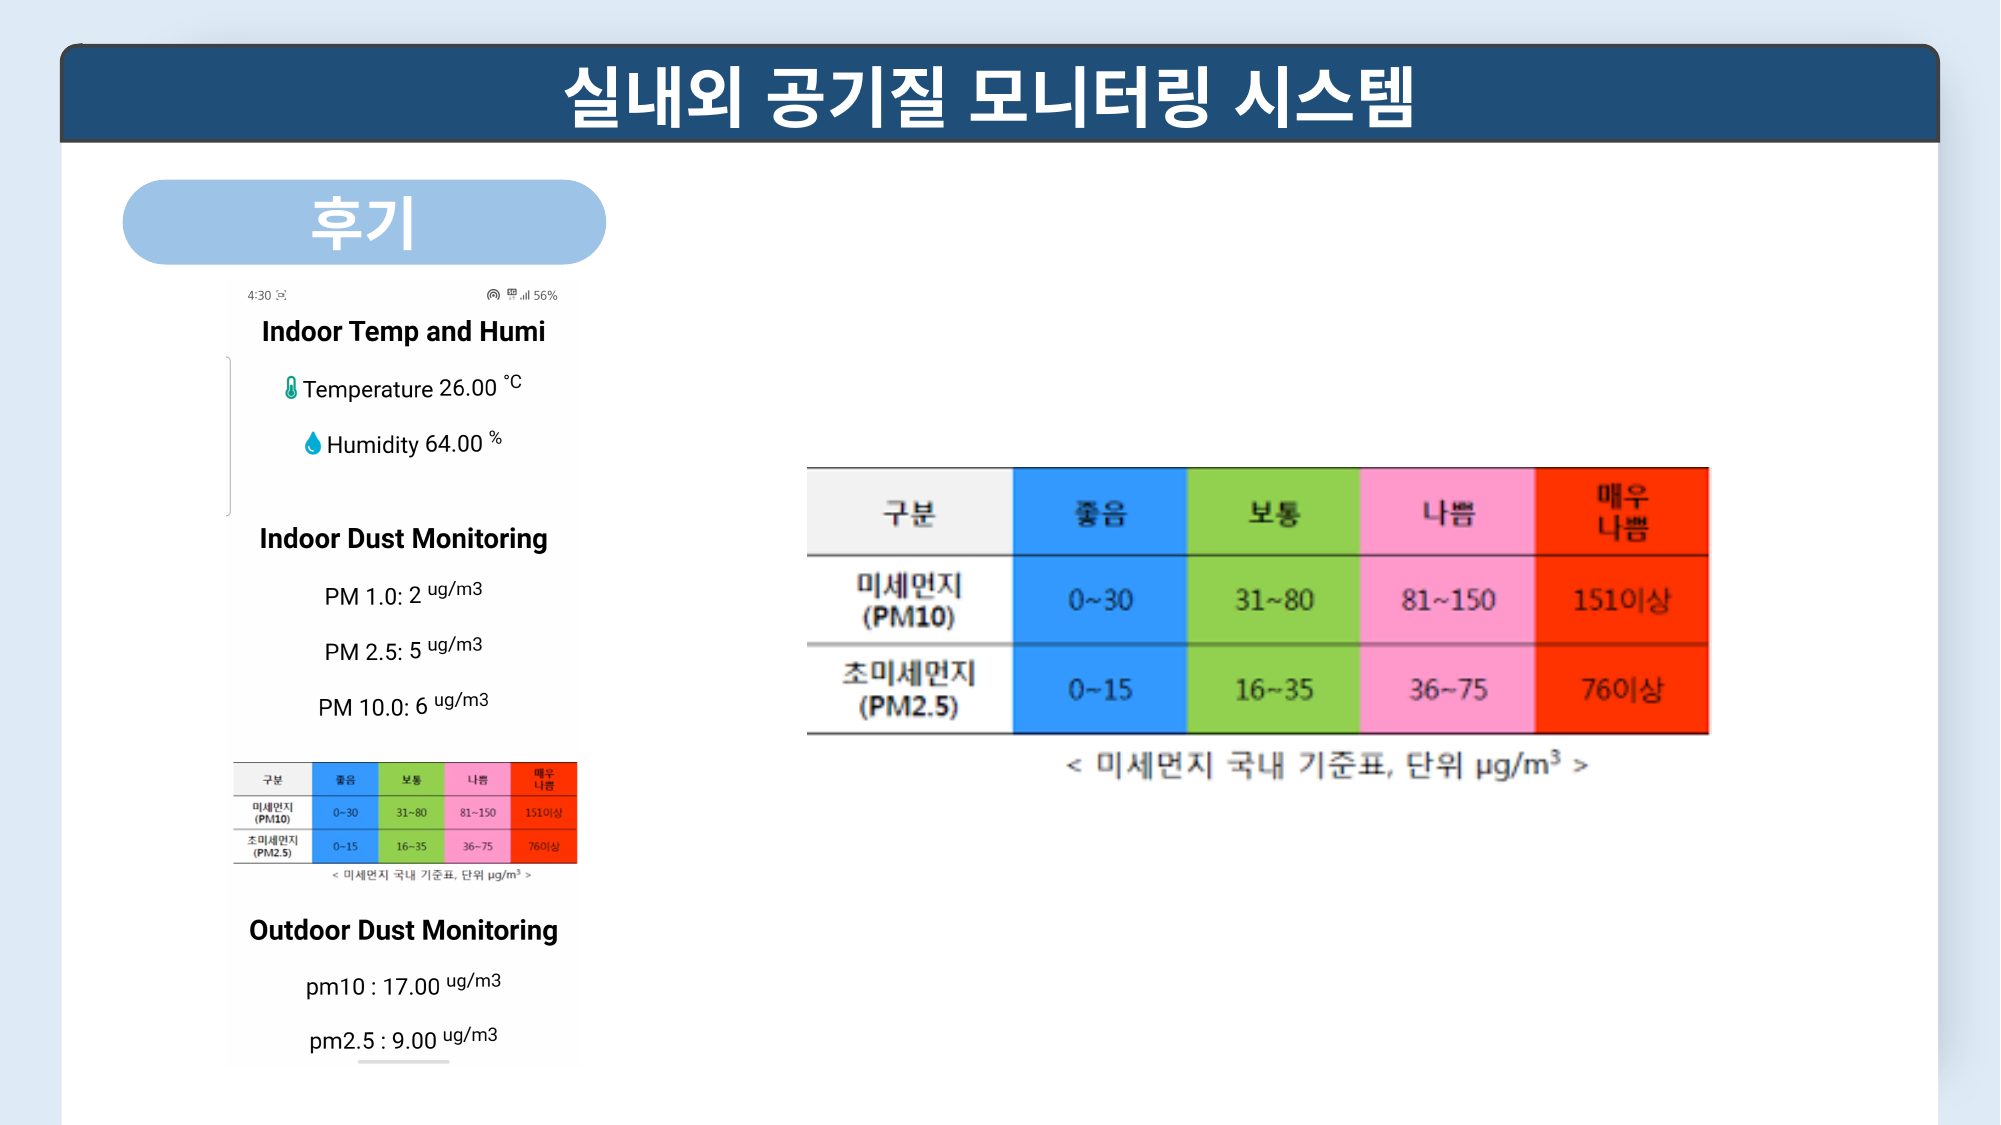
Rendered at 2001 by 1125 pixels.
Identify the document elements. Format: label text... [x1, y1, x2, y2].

text_box 실내외 공기질 모니터링 시스템 [60, 44, 1940, 142]
picture [807, 467, 1712, 799]
text_box 후기 [121, 178, 608, 266]
text_box [60, 142, 1940, 1125]
picture [226, 280, 581, 1068]
